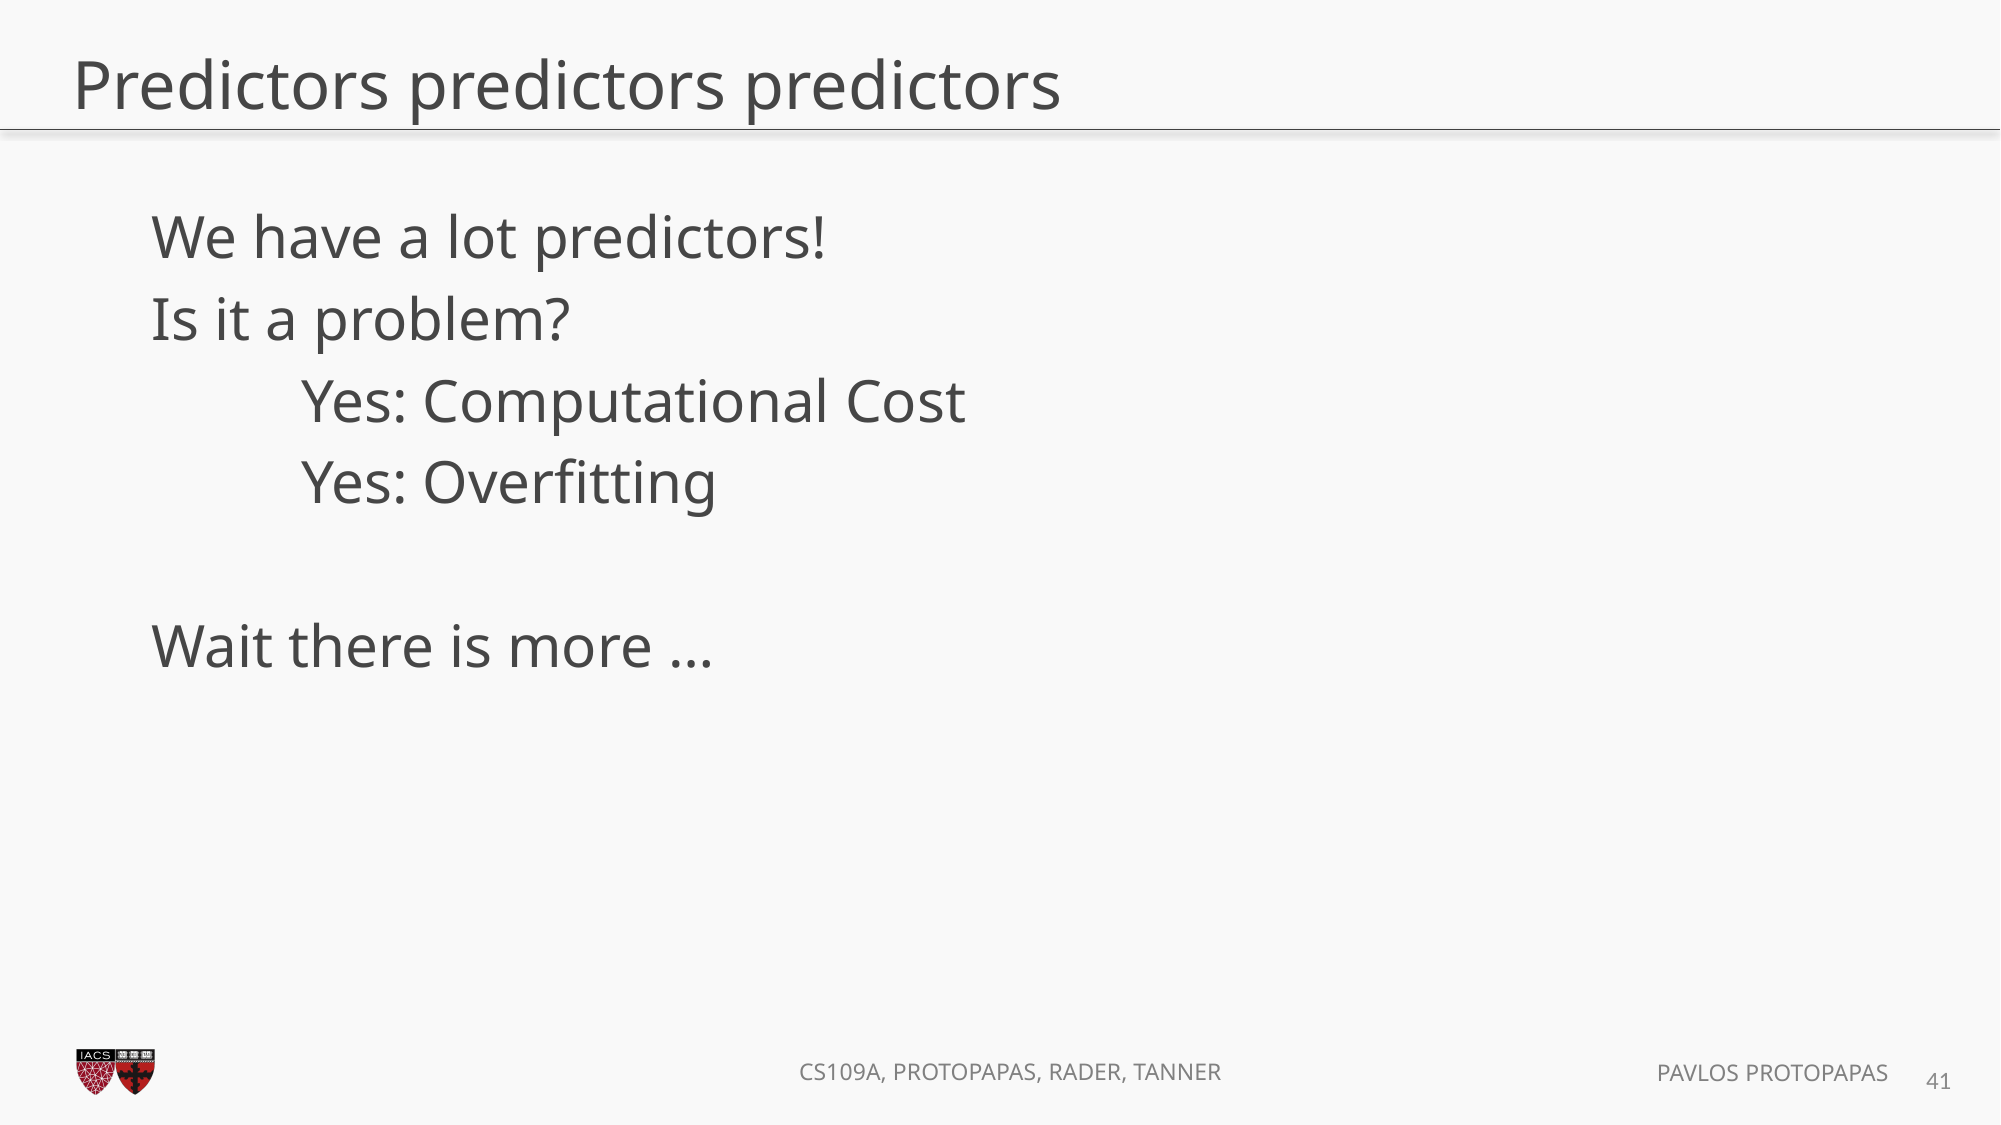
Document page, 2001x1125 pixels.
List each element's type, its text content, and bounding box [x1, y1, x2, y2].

picture [75, 1049, 155, 1095]
slide_number 41 [1500, 1050, 1967, 1110]
title Predictors predictors predictors [57, 35, 1943, 162]
list We have a lot predictors! Is it a problem? Yes: Computational Cost Yes: Overfitting Wait there is more … [136, 193, 1831, 540]
